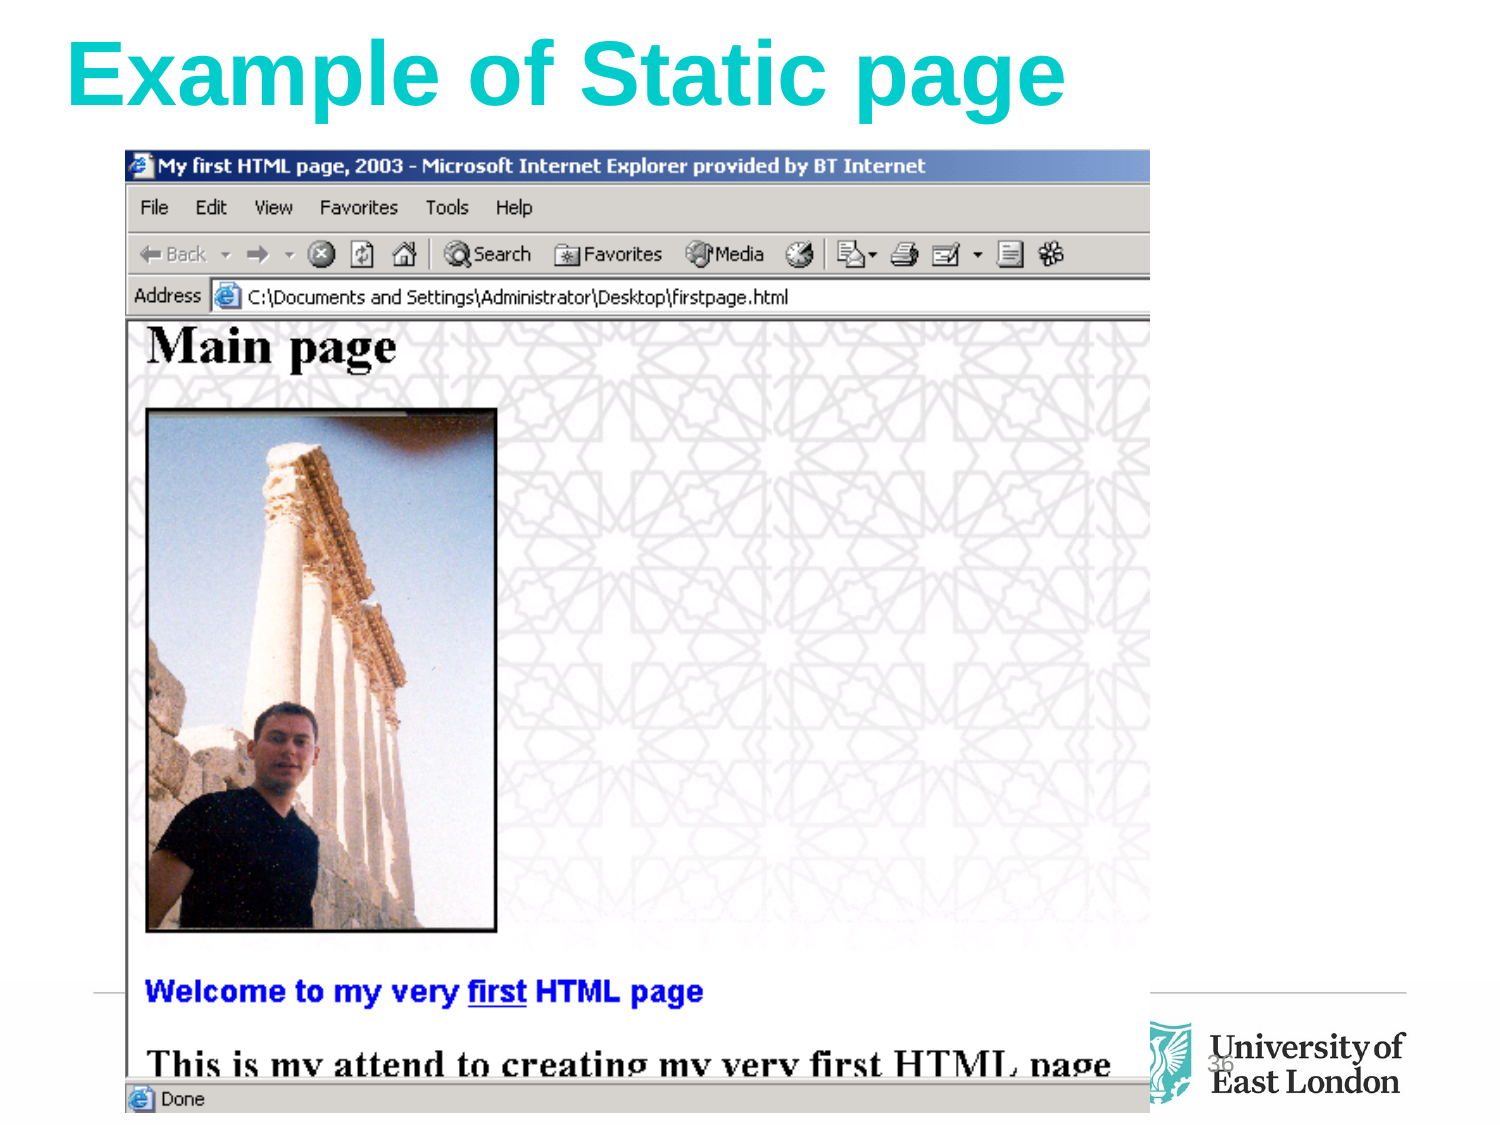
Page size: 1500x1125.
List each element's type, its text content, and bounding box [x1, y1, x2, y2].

title Example of Static page [50, 0, 1263, 163]
picture [0, 980, 1500, 1125]
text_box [124, 149, 1151, 1113]
slide_number 36 [1154, 1025, 1250, 1100]
